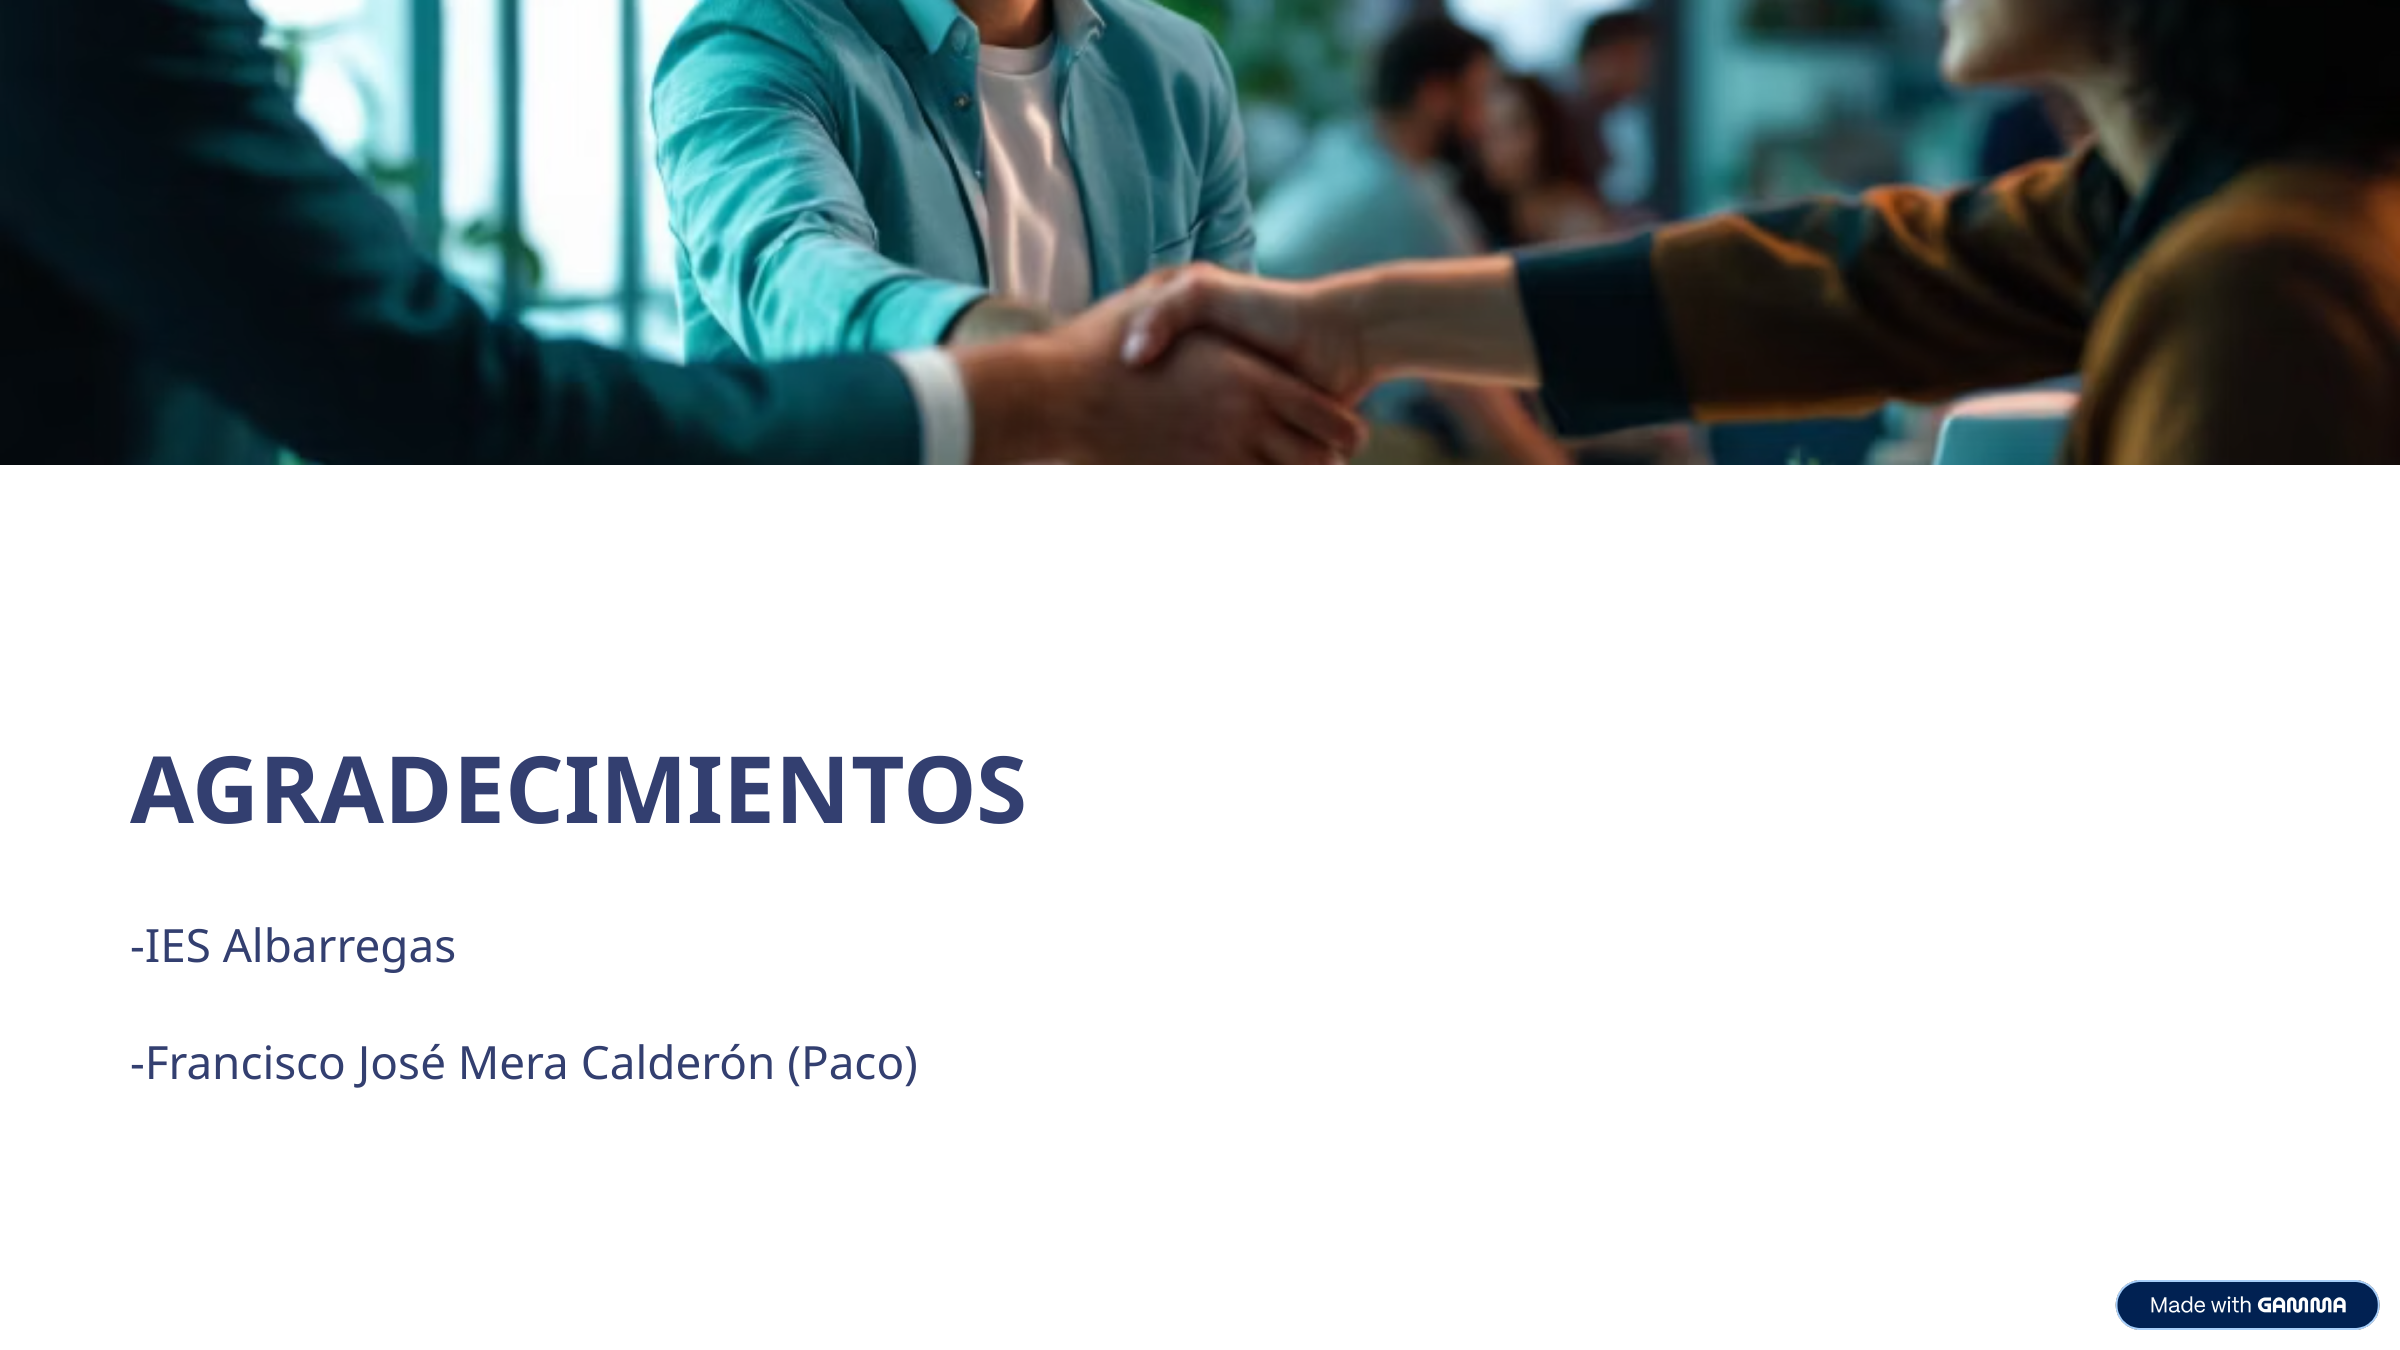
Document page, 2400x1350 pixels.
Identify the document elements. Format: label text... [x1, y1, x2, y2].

text_box -IES Albarregas [130, 898, 2270, 973]
picture [0, 0, 2400, 466]
picture [2106, 1271, 2389, 1339]
text_box -Francisco José Mera Calderón (Paco) [130, 1014, 2270, 1089]
text_box AGRADECIMIENTOS [130, 726, 1302, 843]
